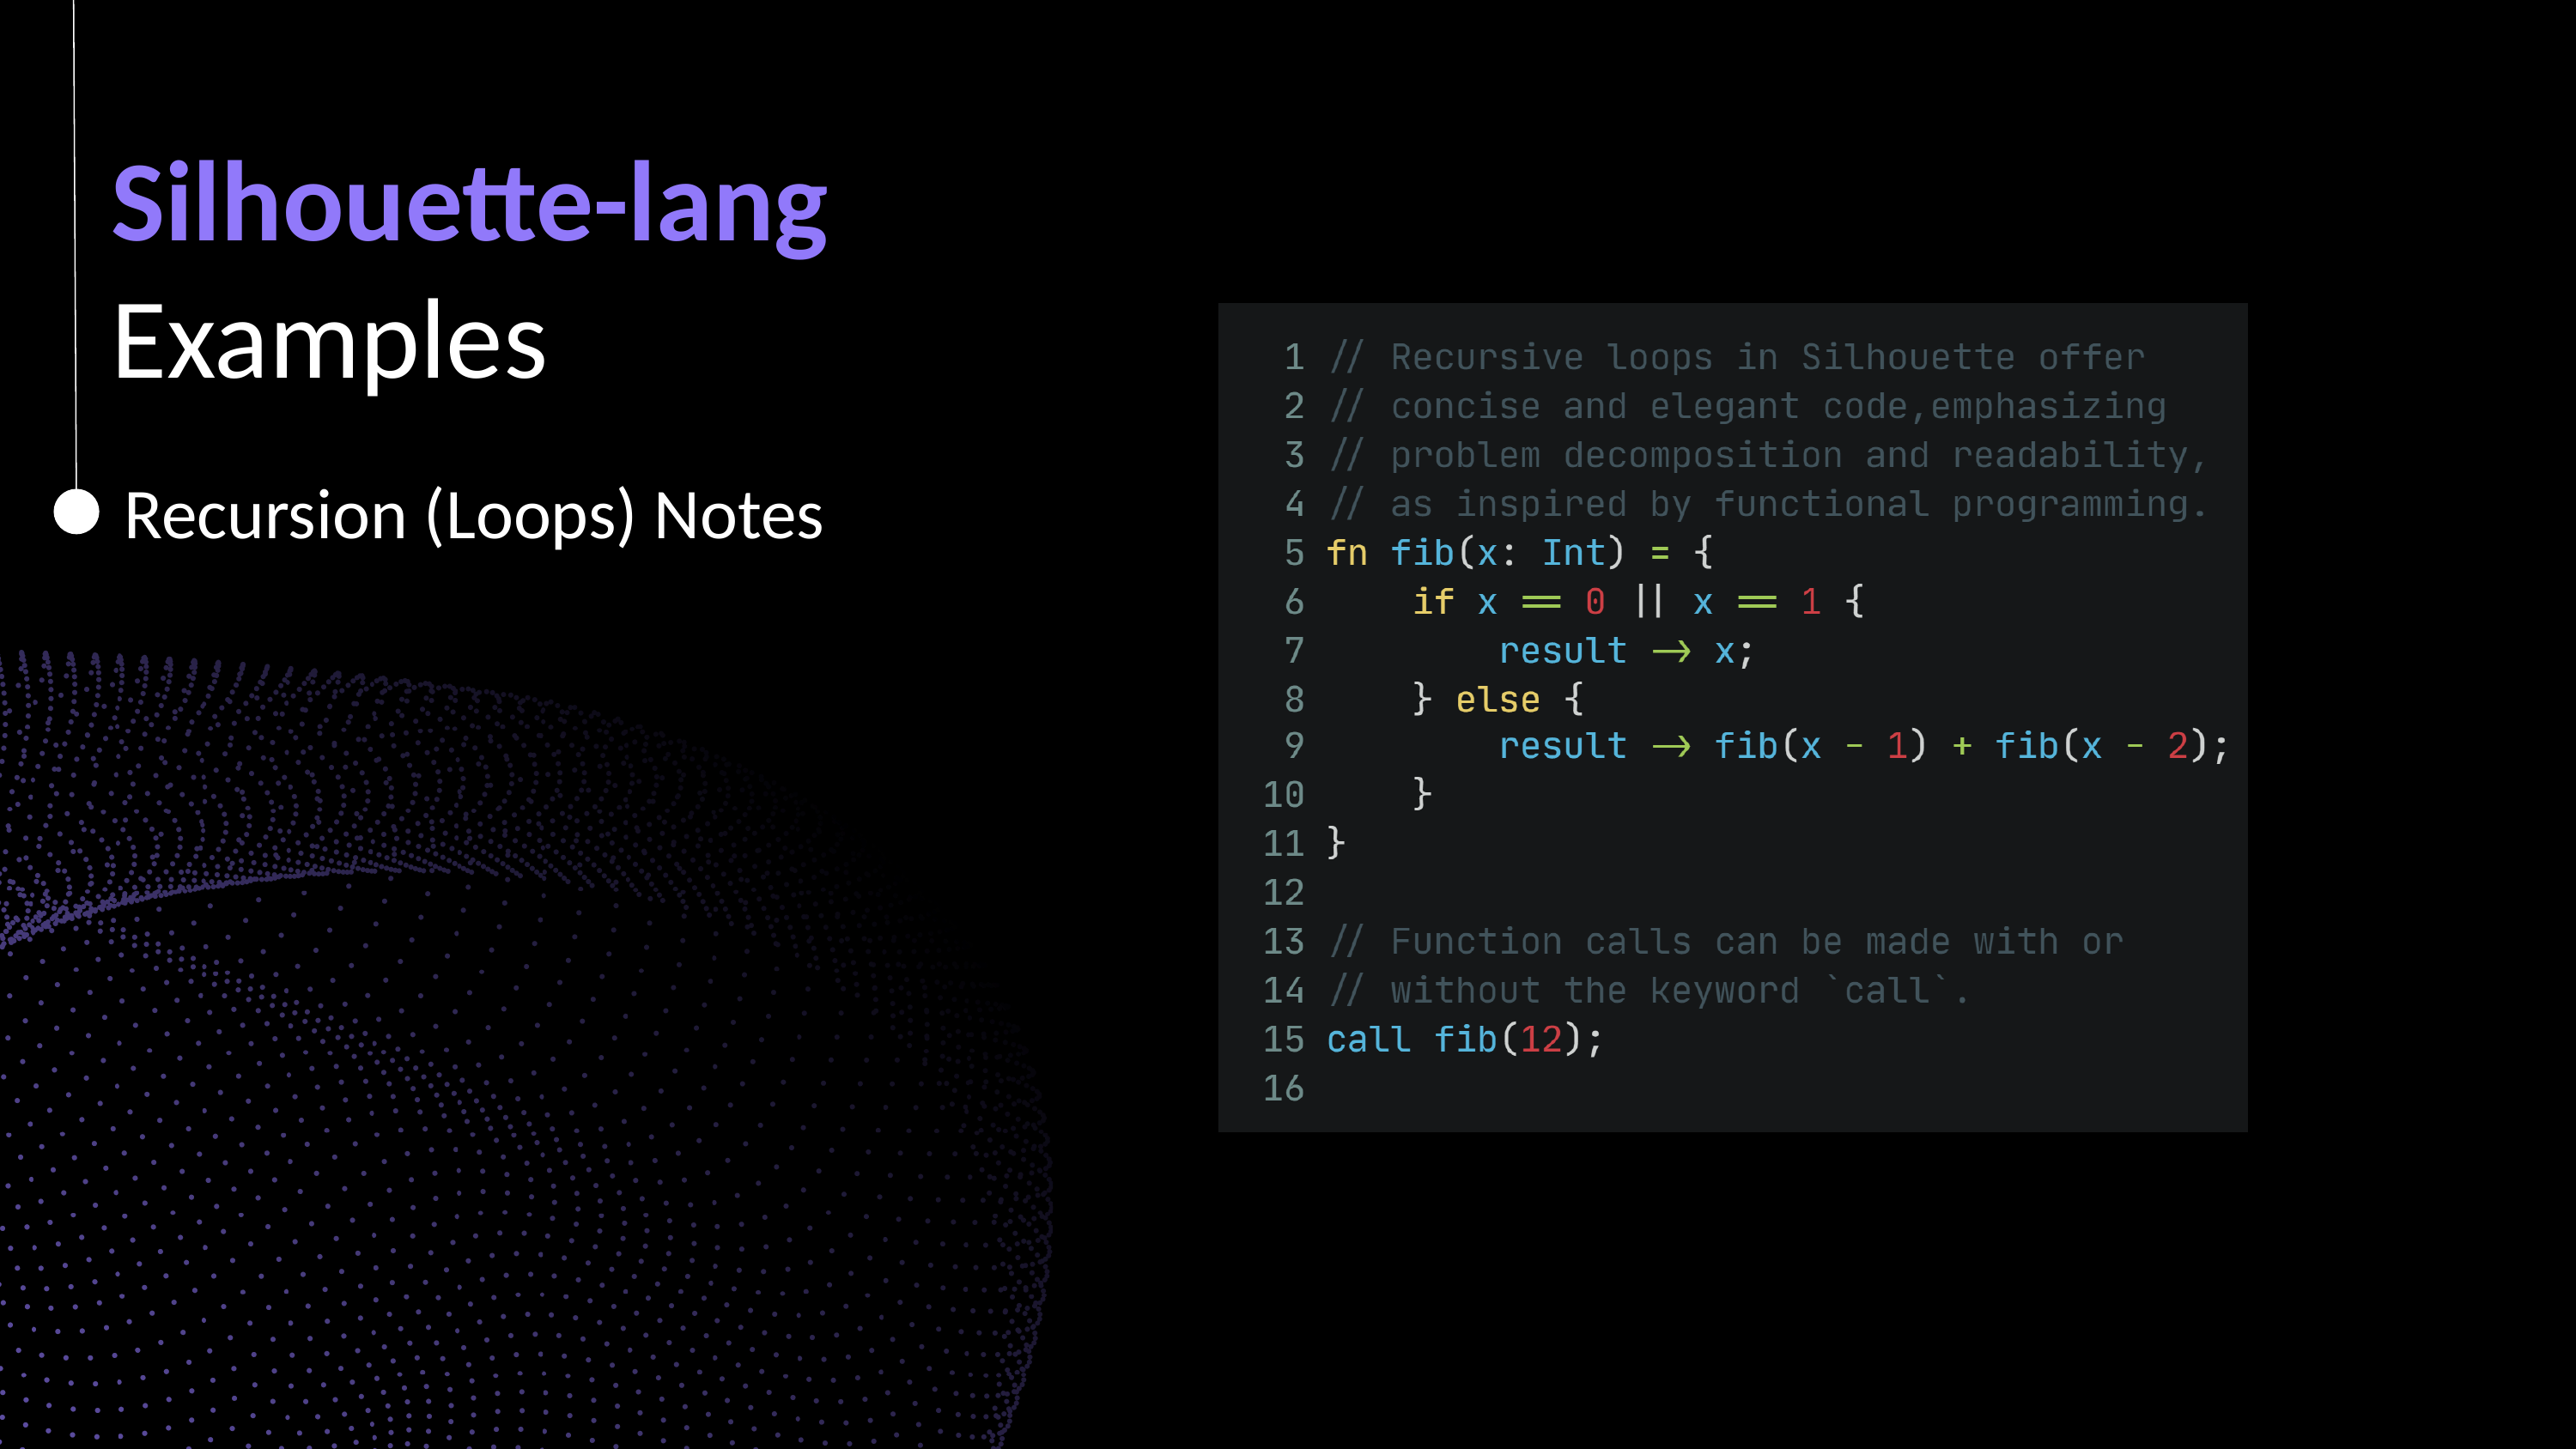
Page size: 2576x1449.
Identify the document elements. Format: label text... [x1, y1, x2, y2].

picture [1218, 303, 2249, 1145]
text_box Silhouette-lang Examples [111, 126, 1210, 402]
text_box [0, 649, 1054, 1449]
text_box Recursion (Loops) Notes [111, 461, 949, 560]
